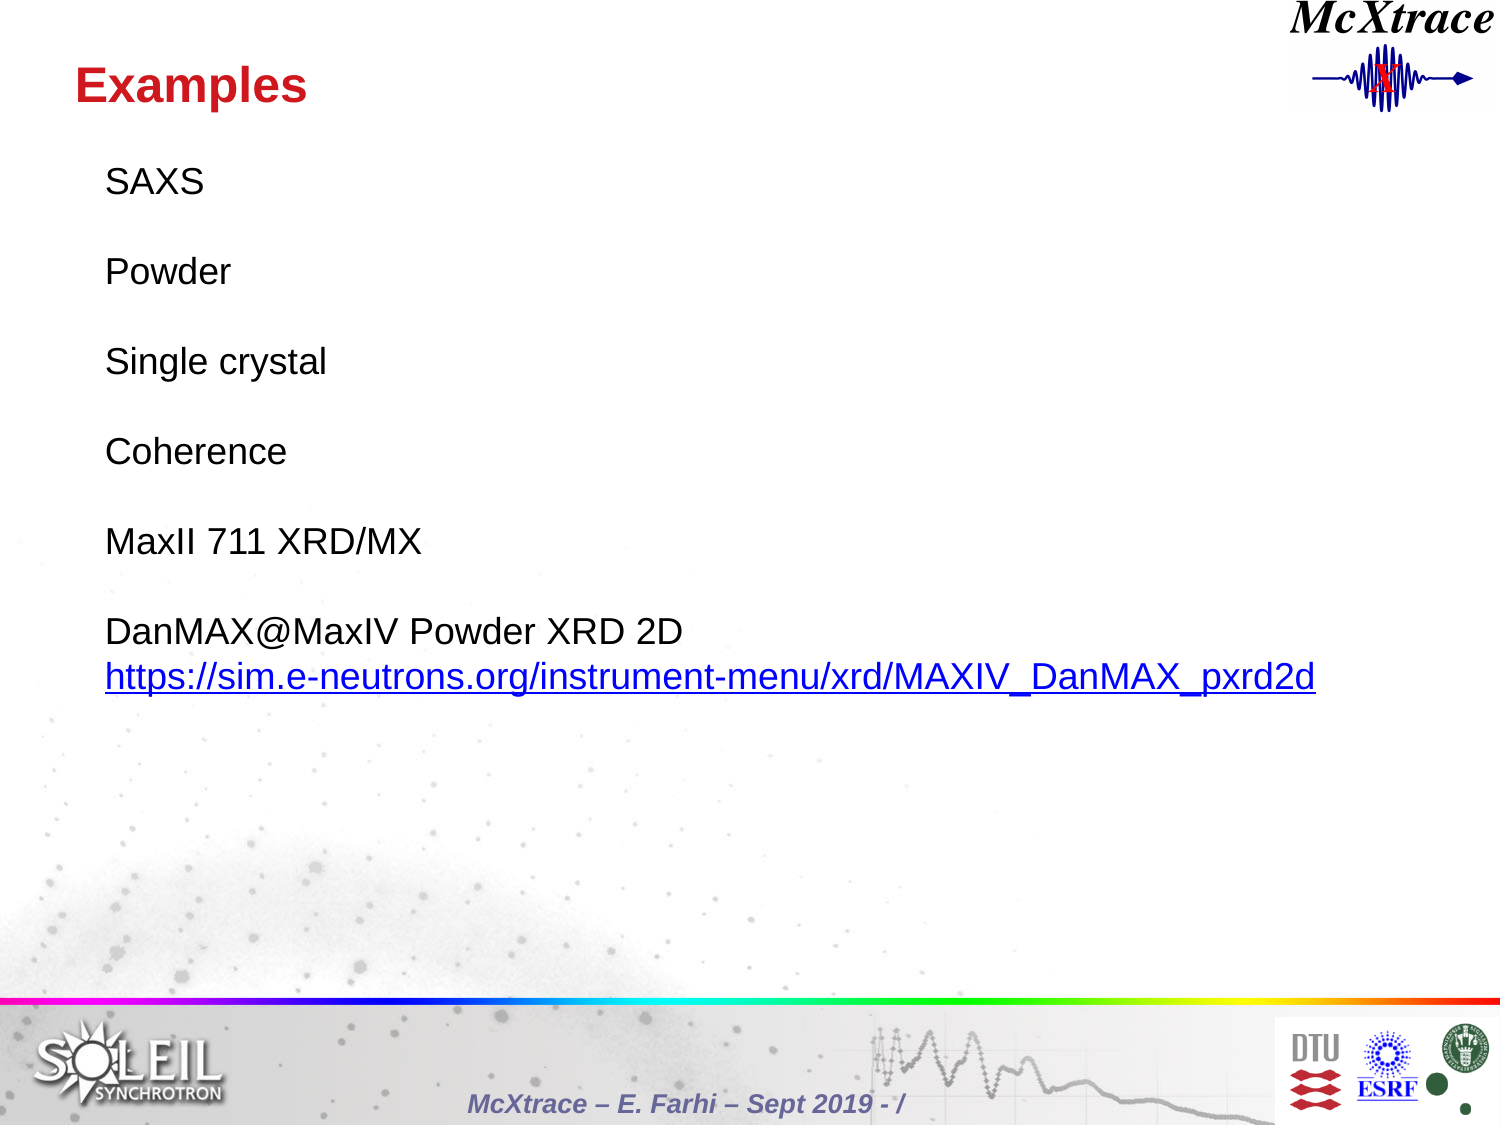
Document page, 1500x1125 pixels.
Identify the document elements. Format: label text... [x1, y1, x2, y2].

picture [0, 0, 1500, 1125]
text_box SAXS Powder Single crystal Coherence MaxII 711 XRD/MX DanMAX@MaxIV Powder XRD 2D https://sim.e-neutrons.org/instrument-menu/xrd/MAXIV_DanMAX_pxrd2d [89, 149, 1425, 459]
text_box Examples [59, 45, 1440, 116]
